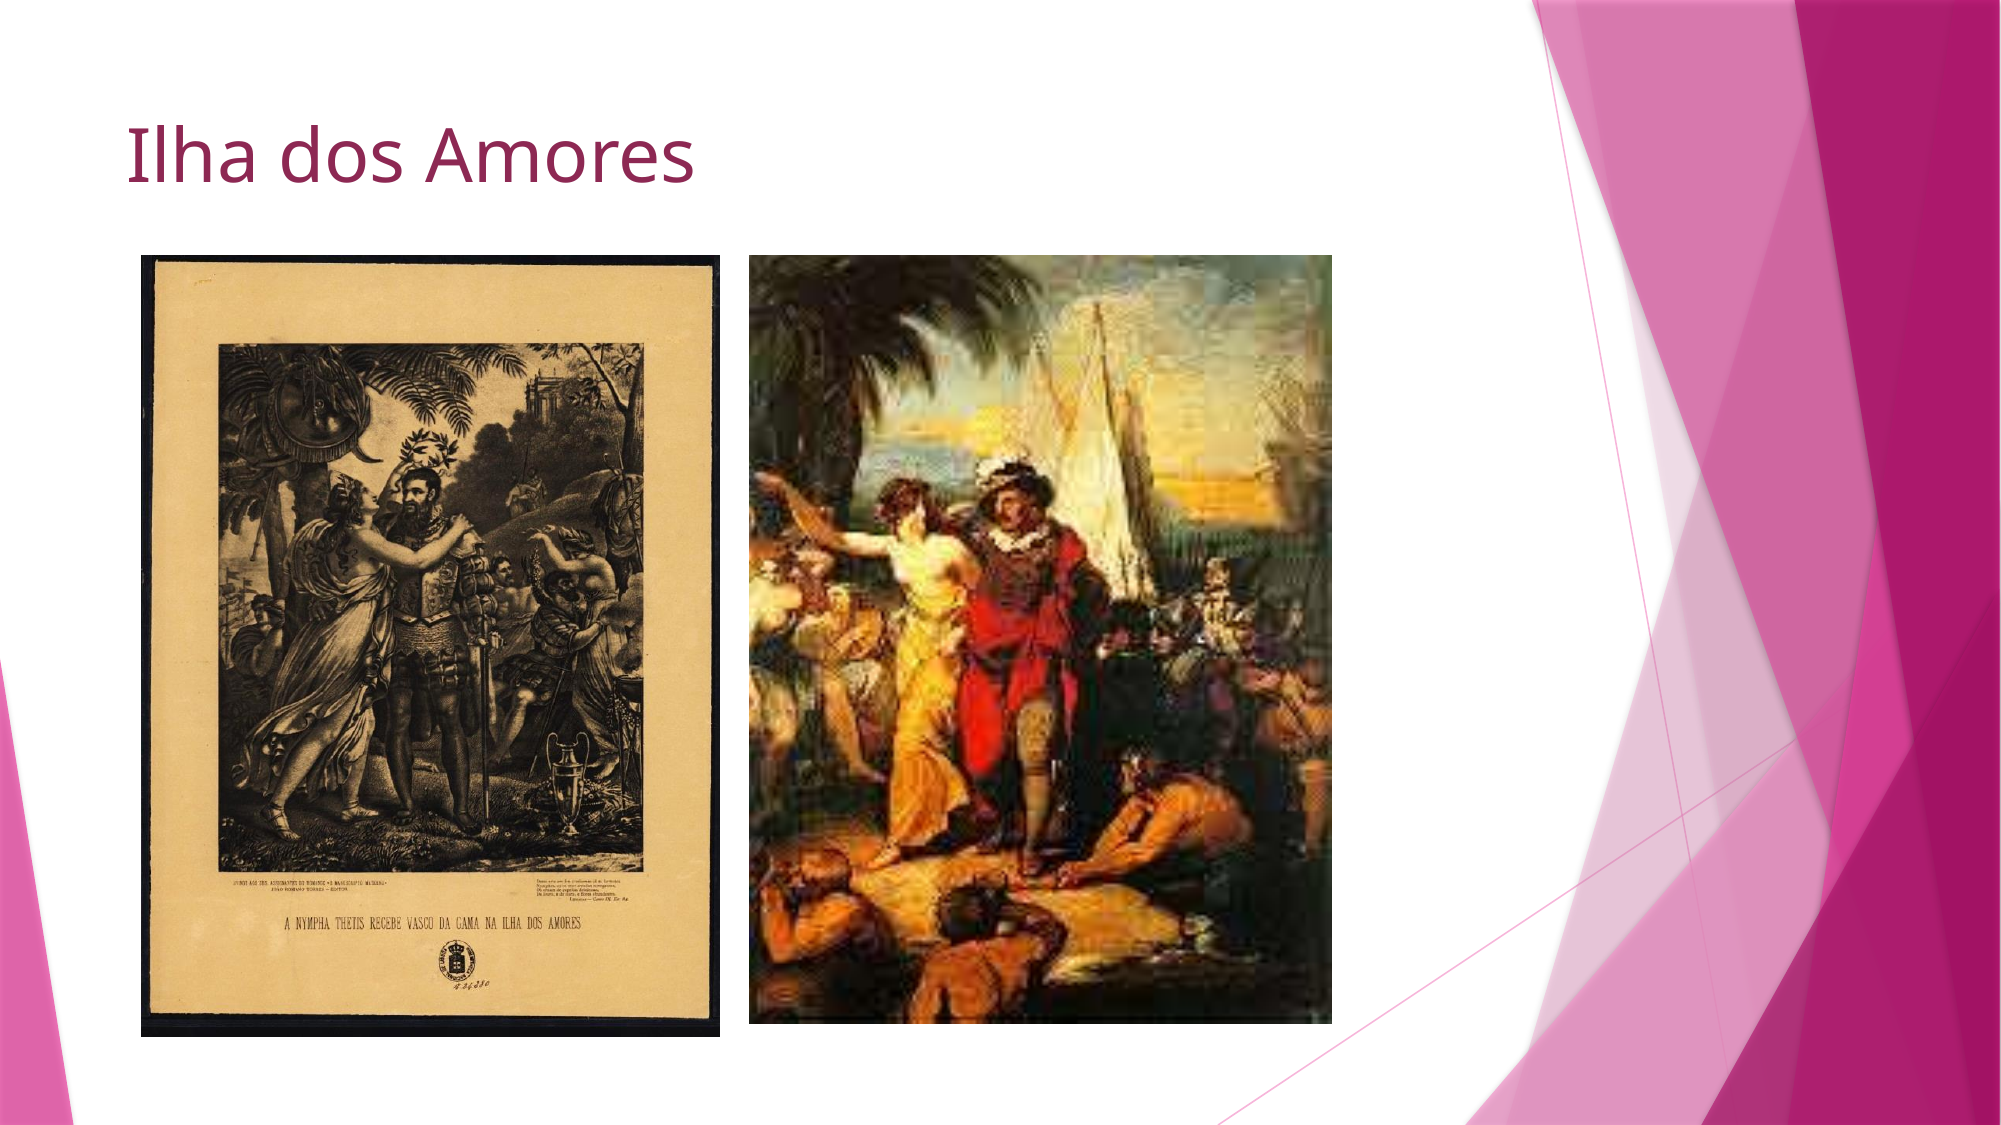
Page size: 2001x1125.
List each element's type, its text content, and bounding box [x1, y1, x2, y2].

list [749, 254, 1332, 1024]
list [140, 254, 721, 1037]
title Ilha dos Amores [111, 99, 1522, 213]
